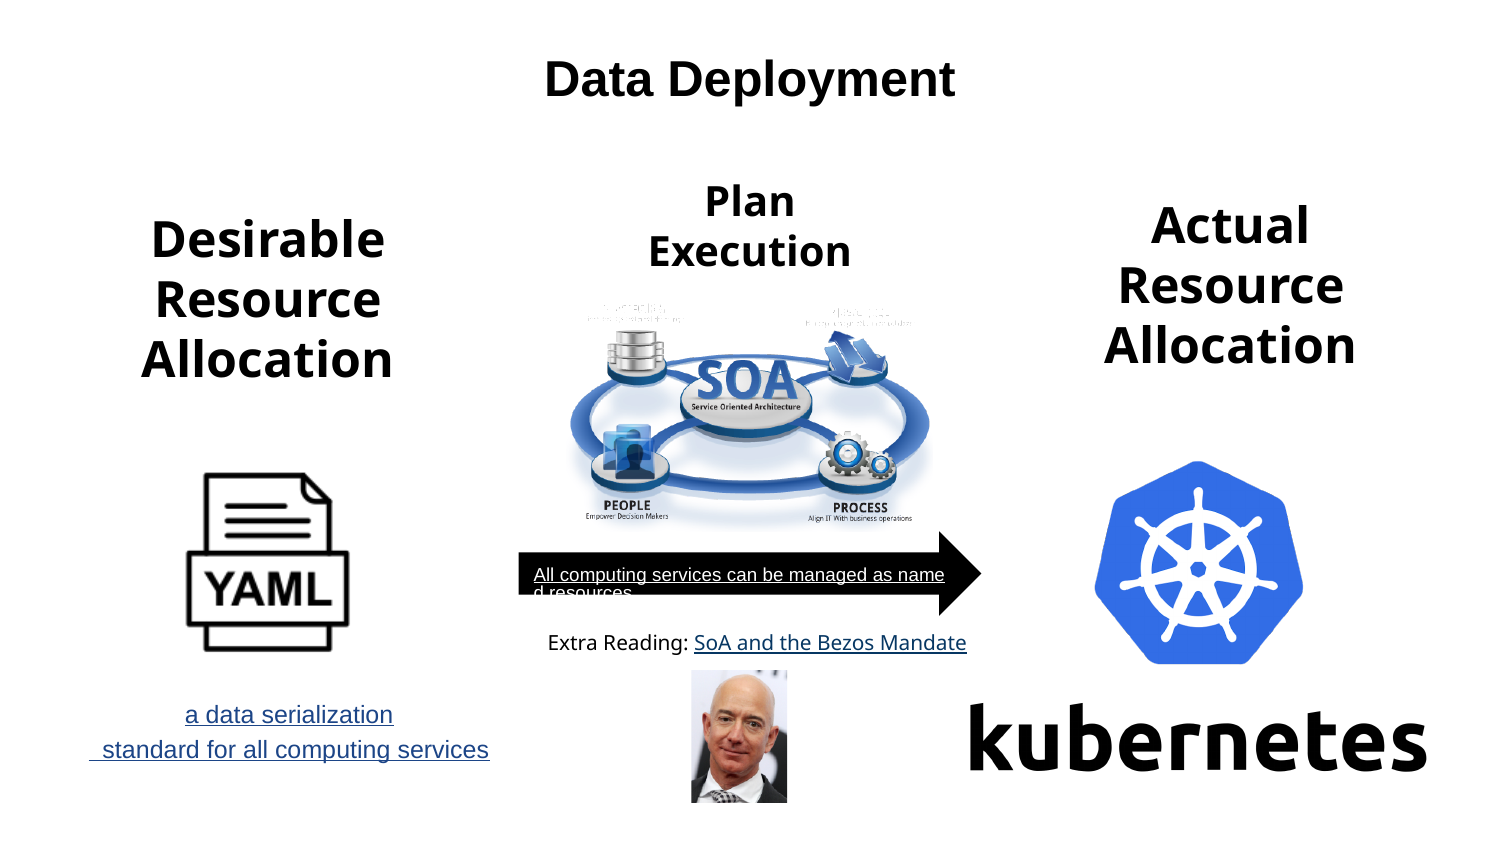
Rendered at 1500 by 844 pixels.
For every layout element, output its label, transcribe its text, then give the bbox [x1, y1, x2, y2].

picture [1087, 455, 1310, 670]
picture [566, 293, 933, 532]
text_box a data serialization standard for all computing services [31, 683, 548, 779]
picture [124, 418, 412, 707]
title Data Deployment [51, 31, 1449, 126]
picture [966, 683, 1430, 790]
picture [691, 670, 788, 803]
text_box All computing services can be managed as named resources [518, 531, 982, 615]
text_box Plan Execution [555, 179, 945, 271]
text_box Actual Resource Allocation [1020, 238, 1443, 329]
text_box Extra Reading: SoA and the Bezos Mandate [462, 615, 1052, 673]
text_box Desirable Resource Allocation [51, 251, 486, 343]
